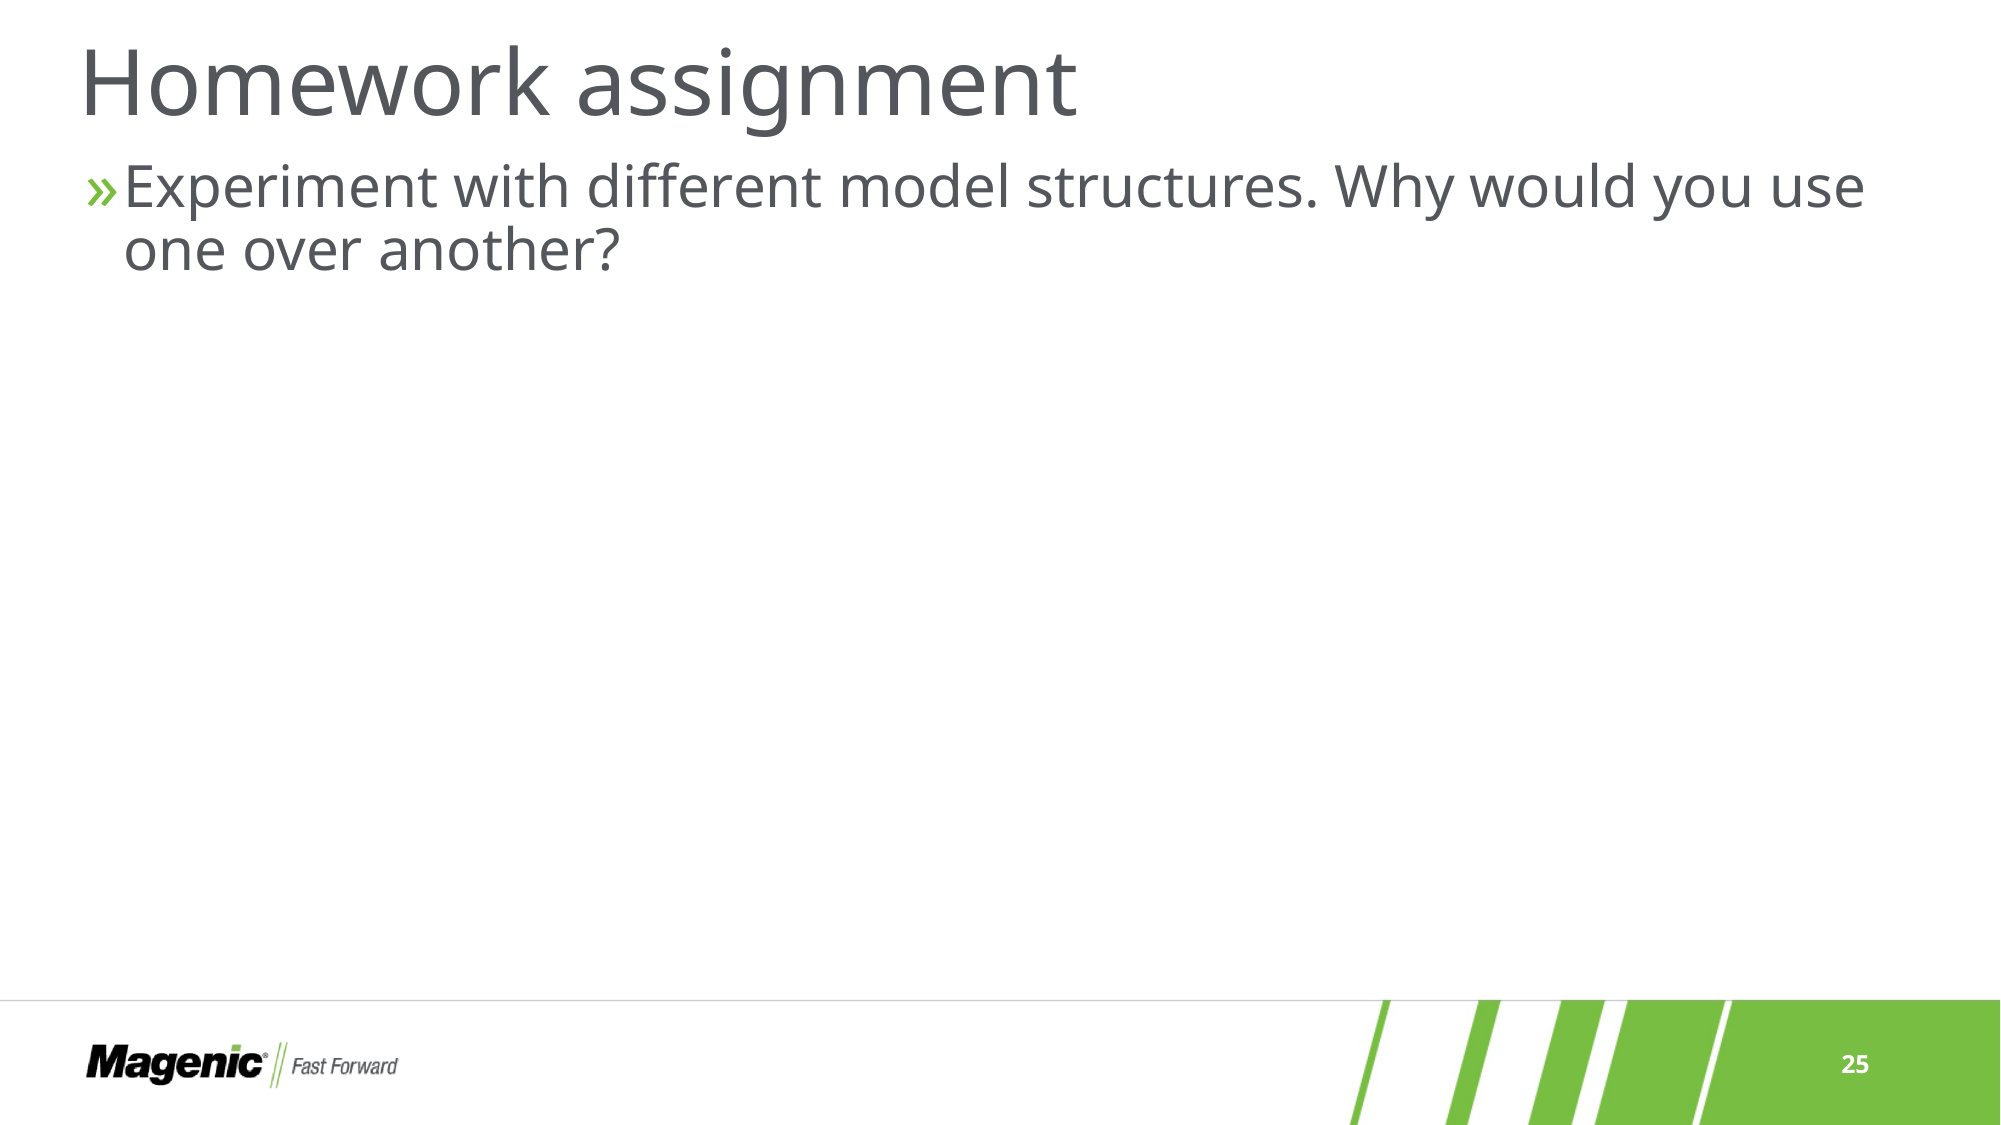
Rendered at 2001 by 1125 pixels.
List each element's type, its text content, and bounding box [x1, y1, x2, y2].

picture [0, 0, 2001, 1125]
list Experiment with different model structures. Why would you use one over another? [70, 149, 1946, 939]
title Homework assignment [63, 41, 1938, 131]
